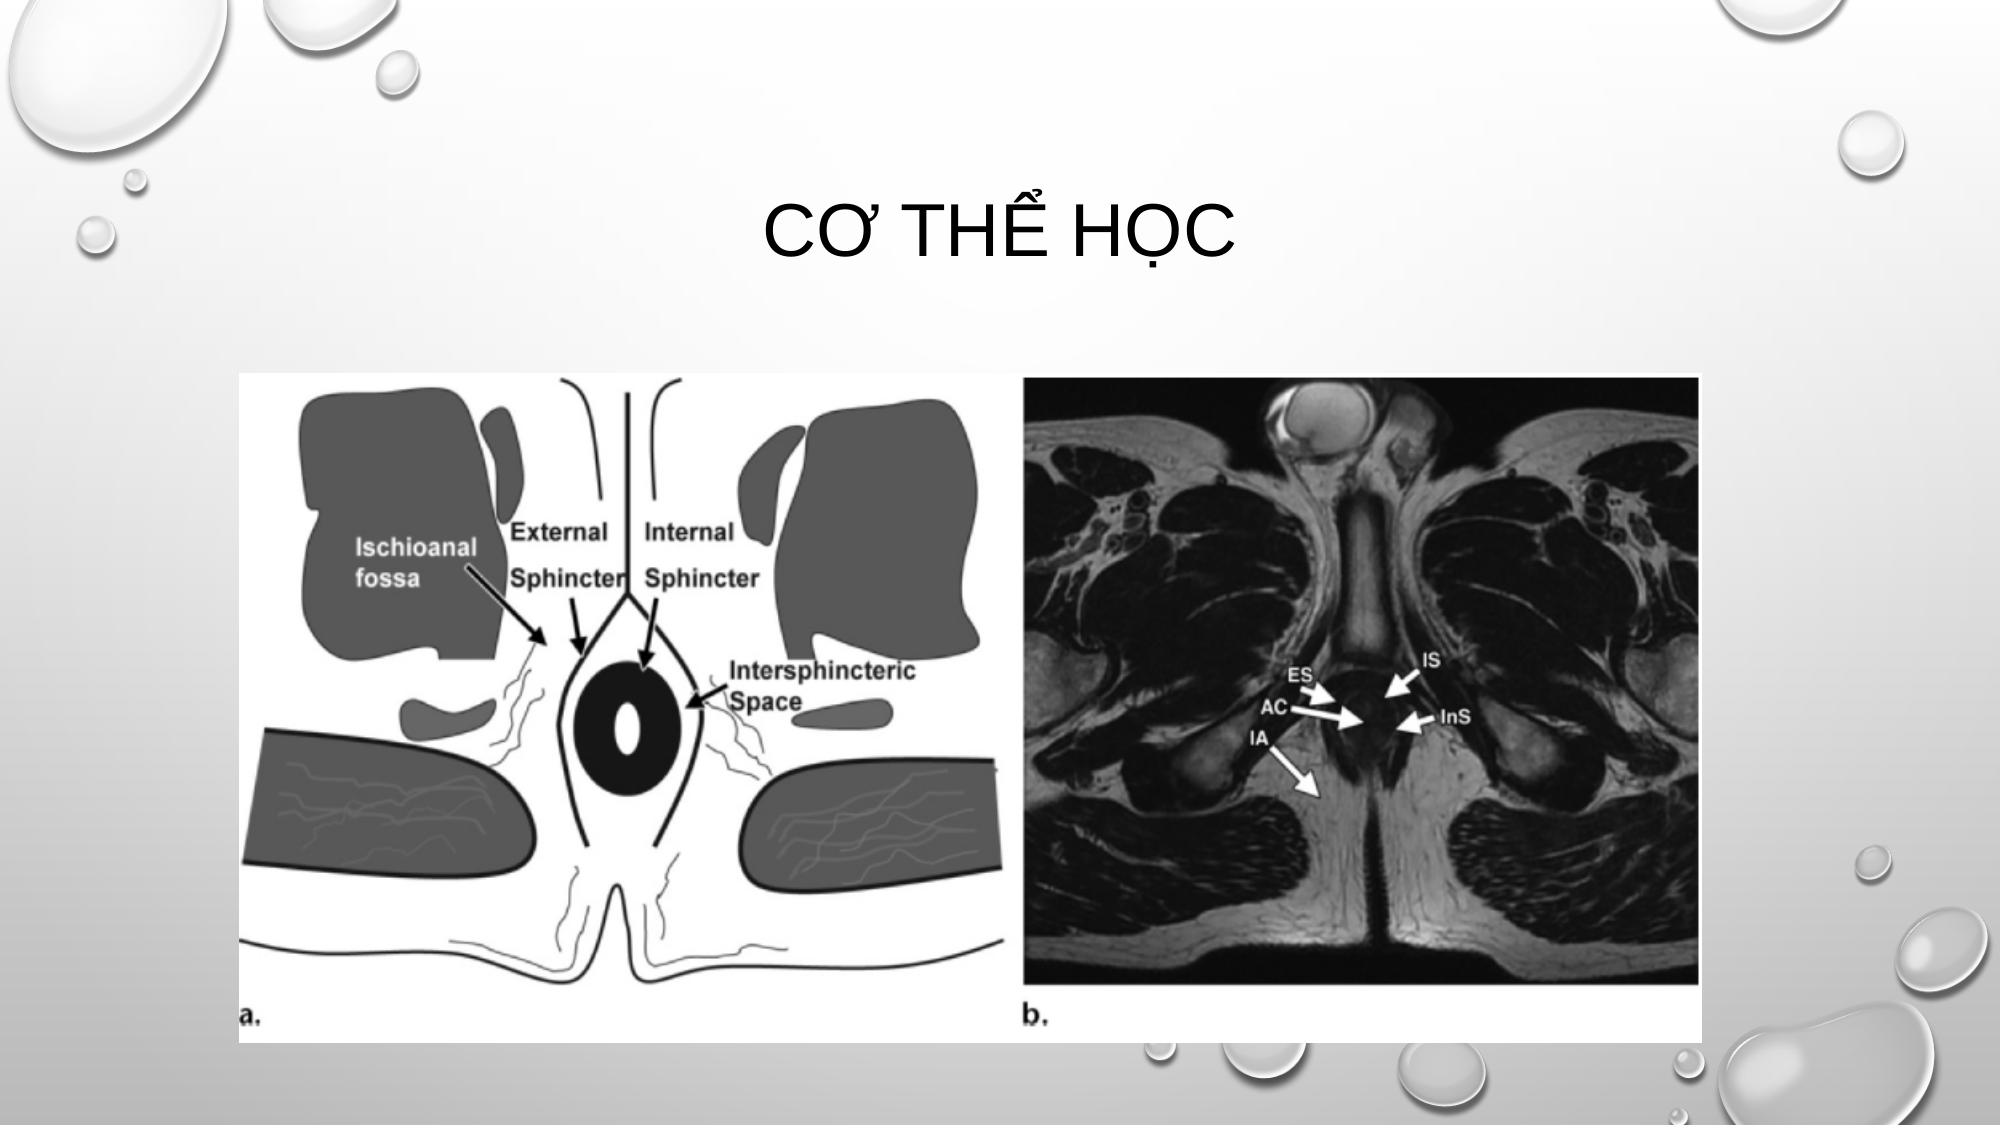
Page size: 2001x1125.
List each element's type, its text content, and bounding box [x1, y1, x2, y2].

picture [0, 0, 2000, 1125]
title Cơ thể học [149, 101, 1851, 364]
